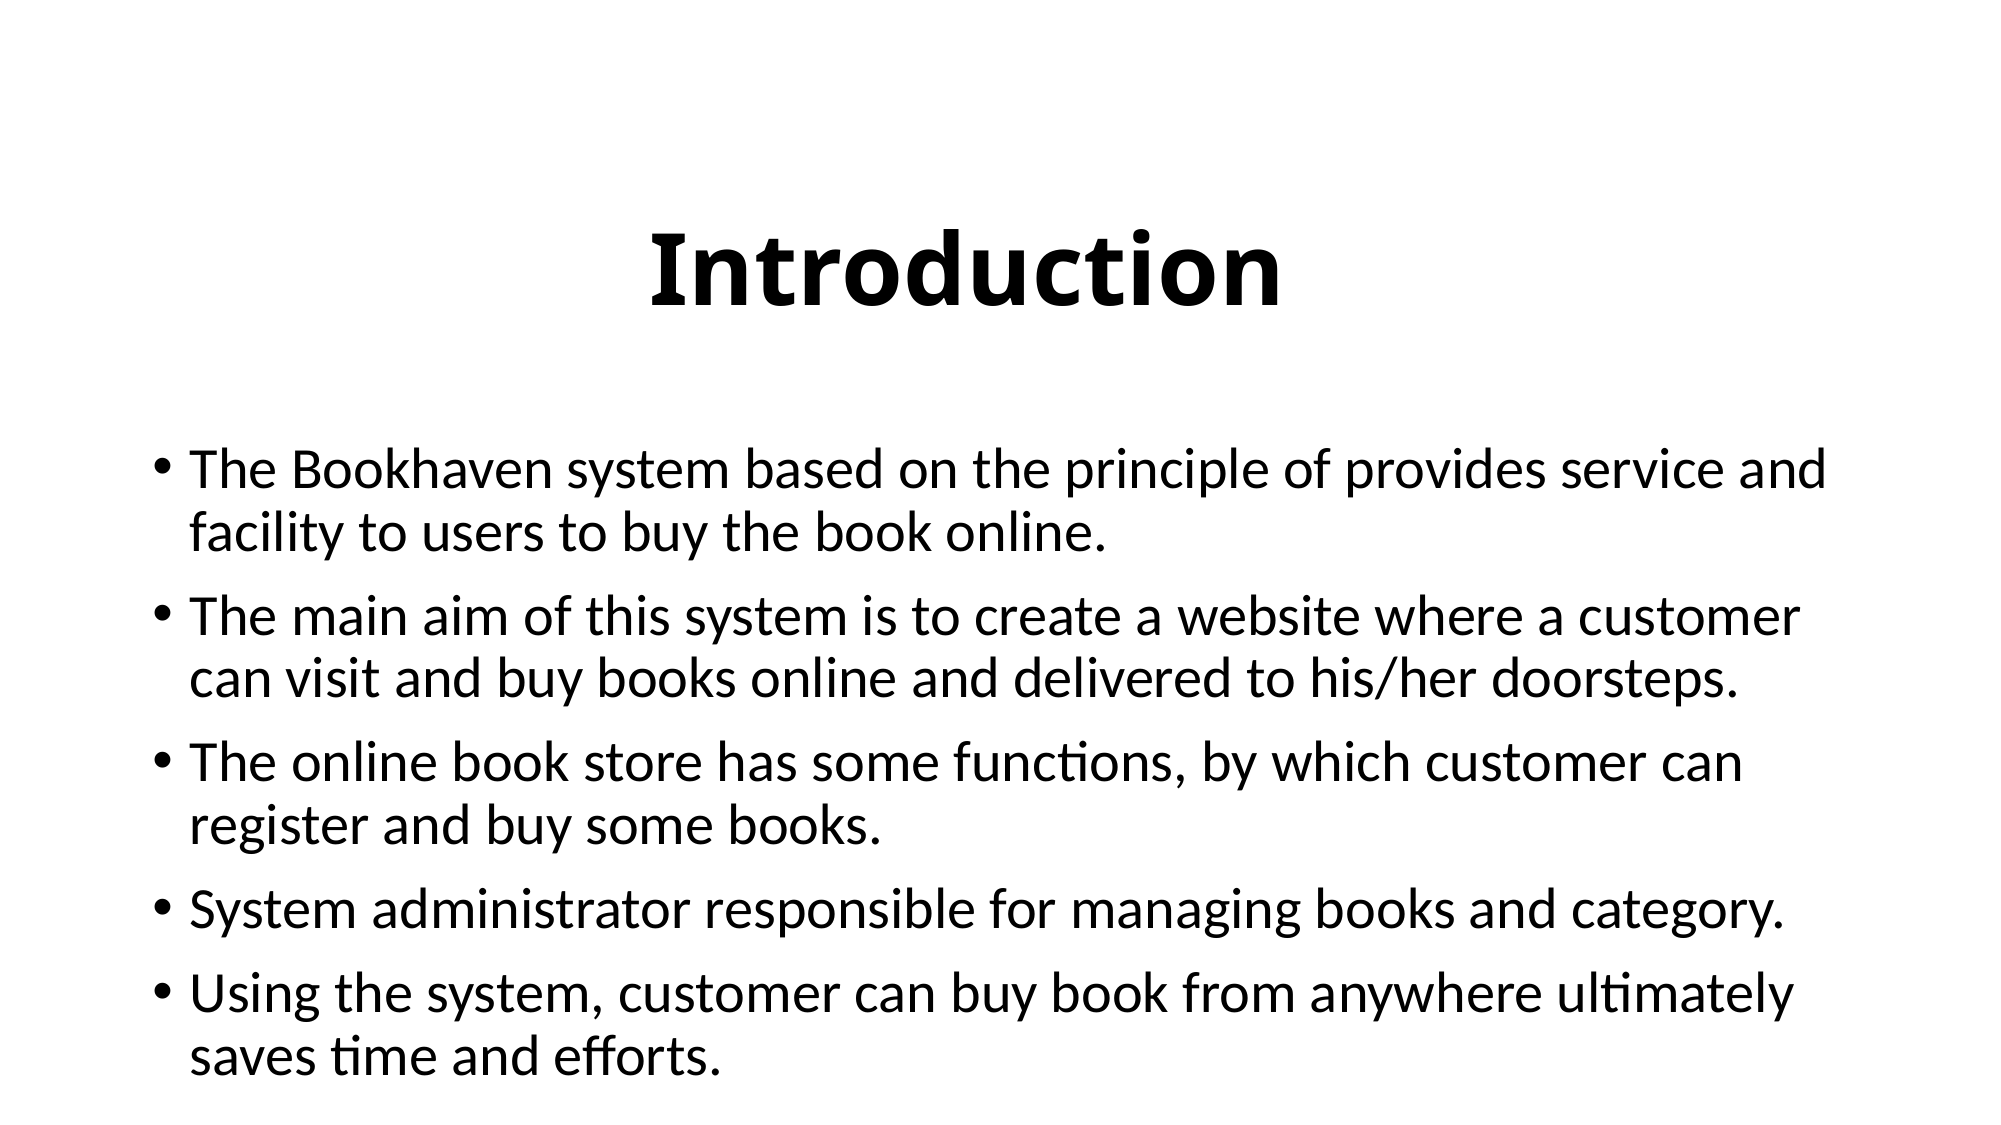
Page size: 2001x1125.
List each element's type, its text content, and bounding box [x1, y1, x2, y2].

title Introduction [105, 111, 1831, 435]
list The Bookhaven system based on the principle of provides service and facility to users to buy the book online. The main aim of this system is to create a website where a customer can visit and buy books online and delivered to his/her doorsteps. The online book store has some functions, by which customer can register and buy some books. System administrator responsible for managing books and category. Using the system, customer can buy book from anywhere ultimately saves time and efforts. [137, 430, 1908, 1014]
